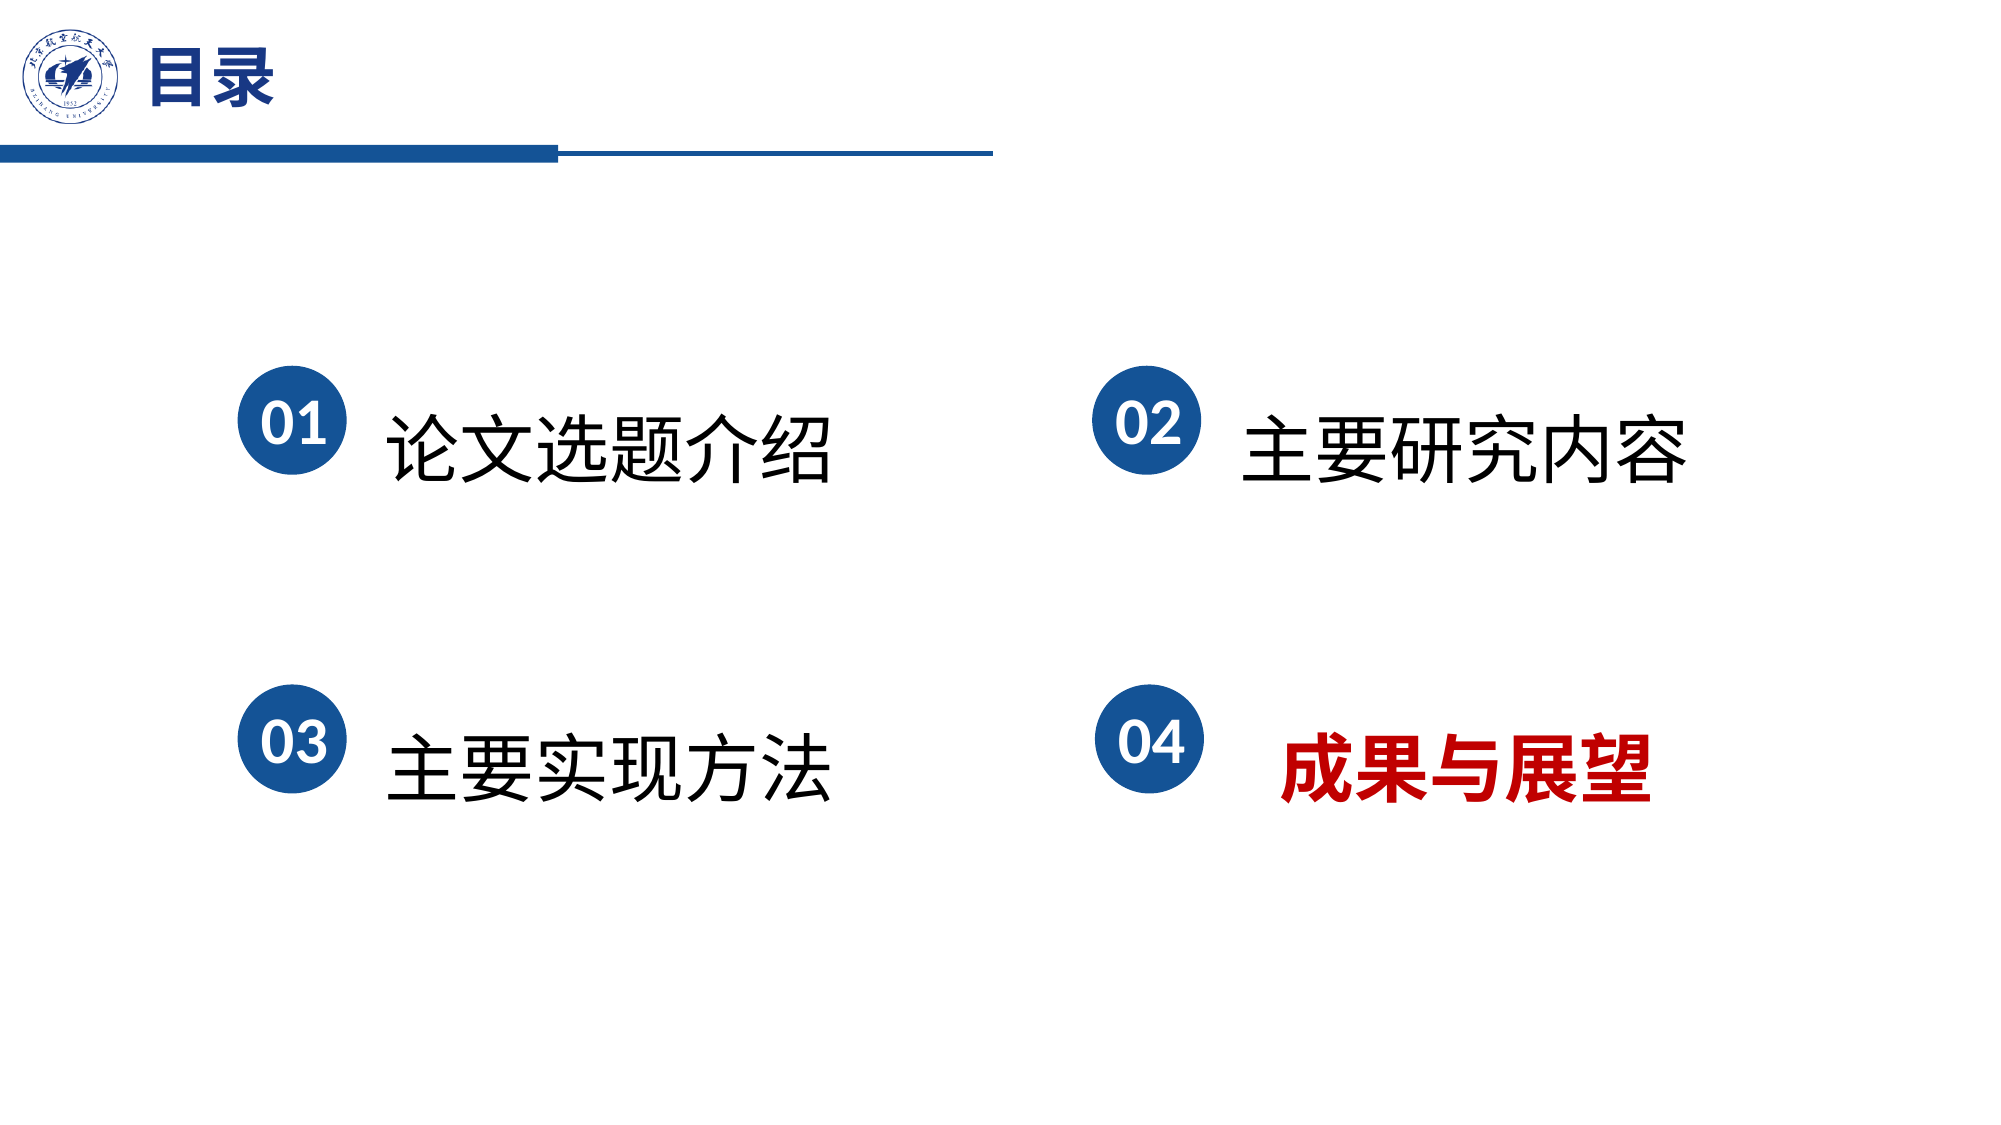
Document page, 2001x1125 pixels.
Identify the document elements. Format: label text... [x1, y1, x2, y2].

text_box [1094, 624, 1837, 794]
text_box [1092, 305, 1834, 475]
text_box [237, 305, 979, 475]
text_box 目录 [129, 27, 2000, 123]
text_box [237, 624, 979, 794]
picture [16, 23, 124, 130]
